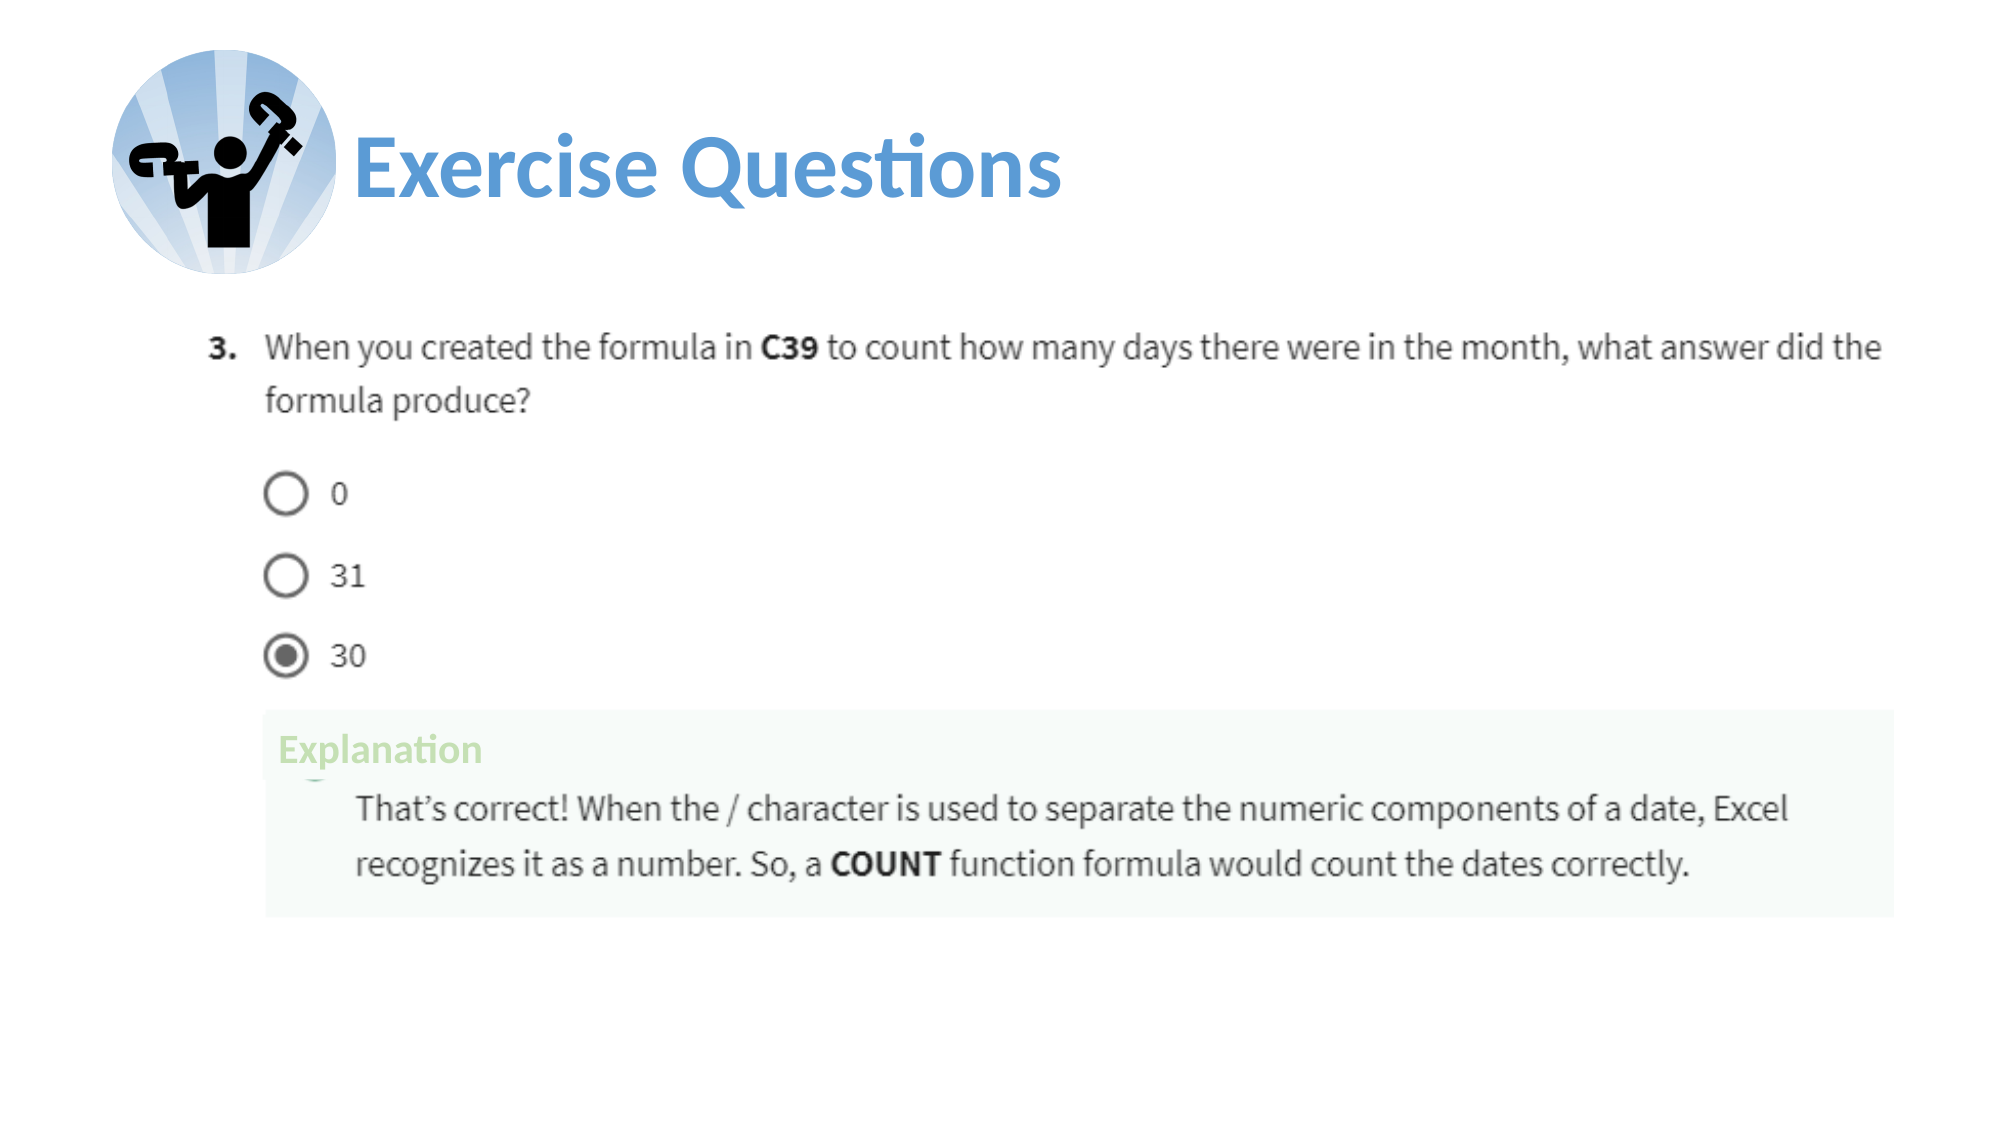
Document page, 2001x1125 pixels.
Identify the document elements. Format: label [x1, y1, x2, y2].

text_box [112, 50, 1082, 274]
picture [164, 288, 1894, 936]
